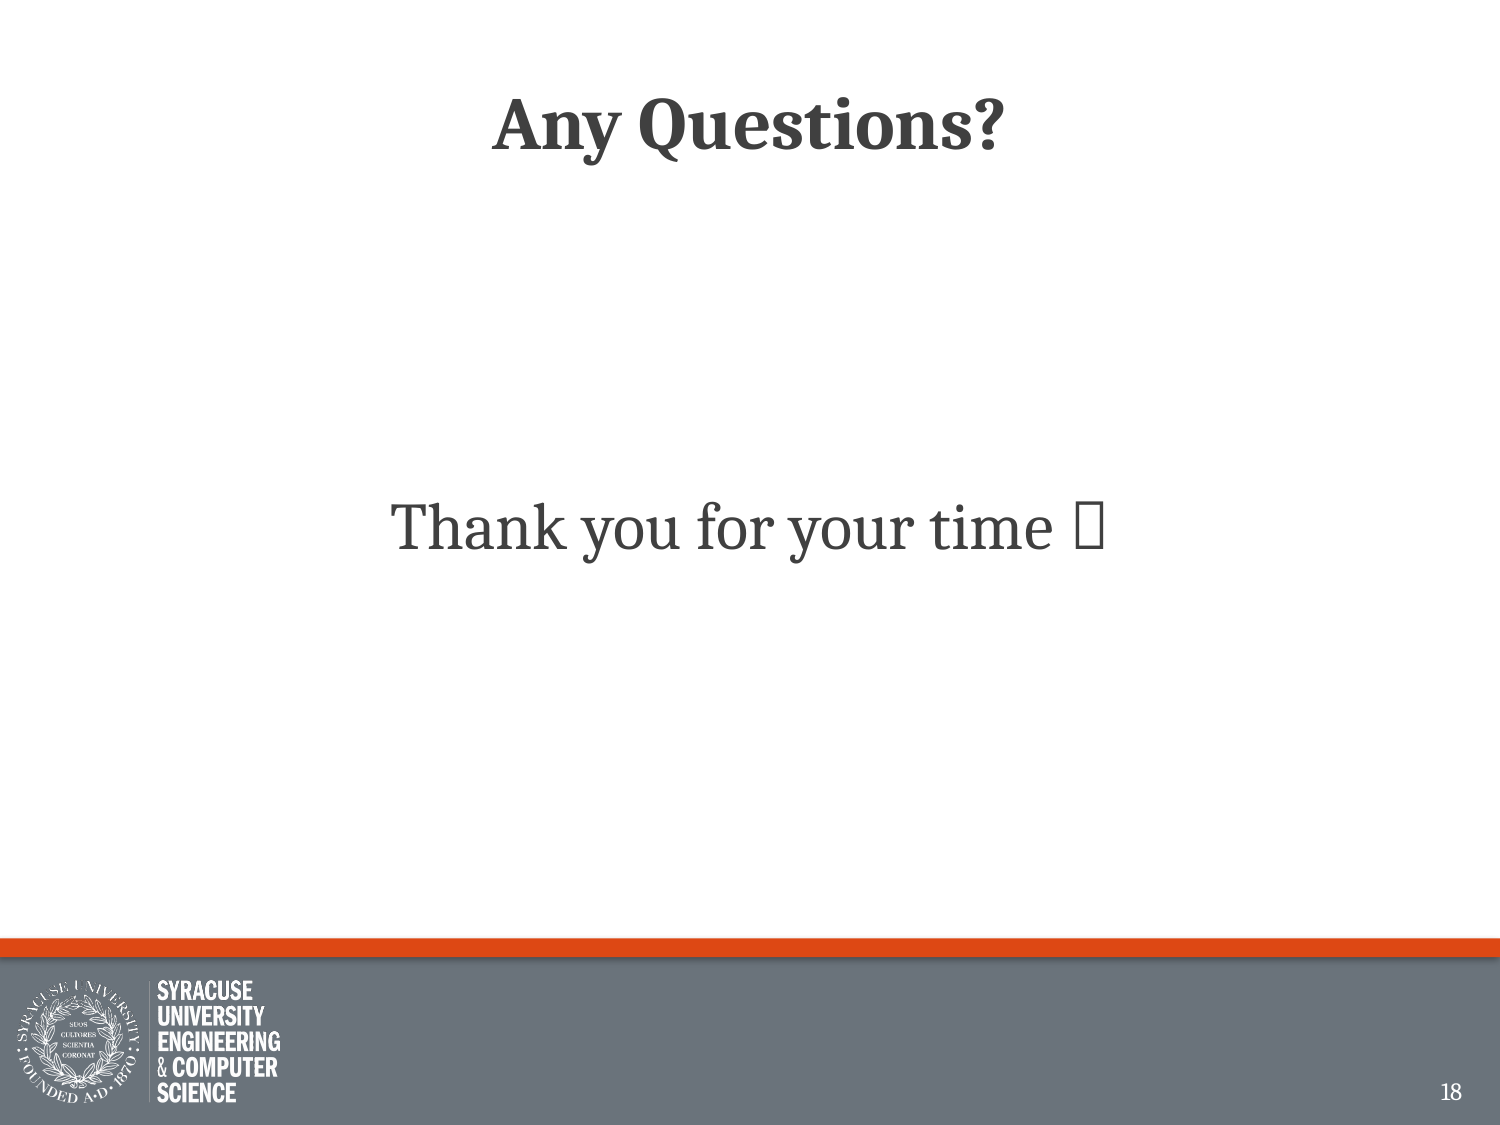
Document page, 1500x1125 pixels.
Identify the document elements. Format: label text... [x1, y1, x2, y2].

slide_number 18 [1276, 1060, 1478, 1120]
picture [17, 980, 280, 1103]
title Any Questions? [75, 45, 1425, 194]
list Thank you for your time  [75, 196, 1425, 908]
